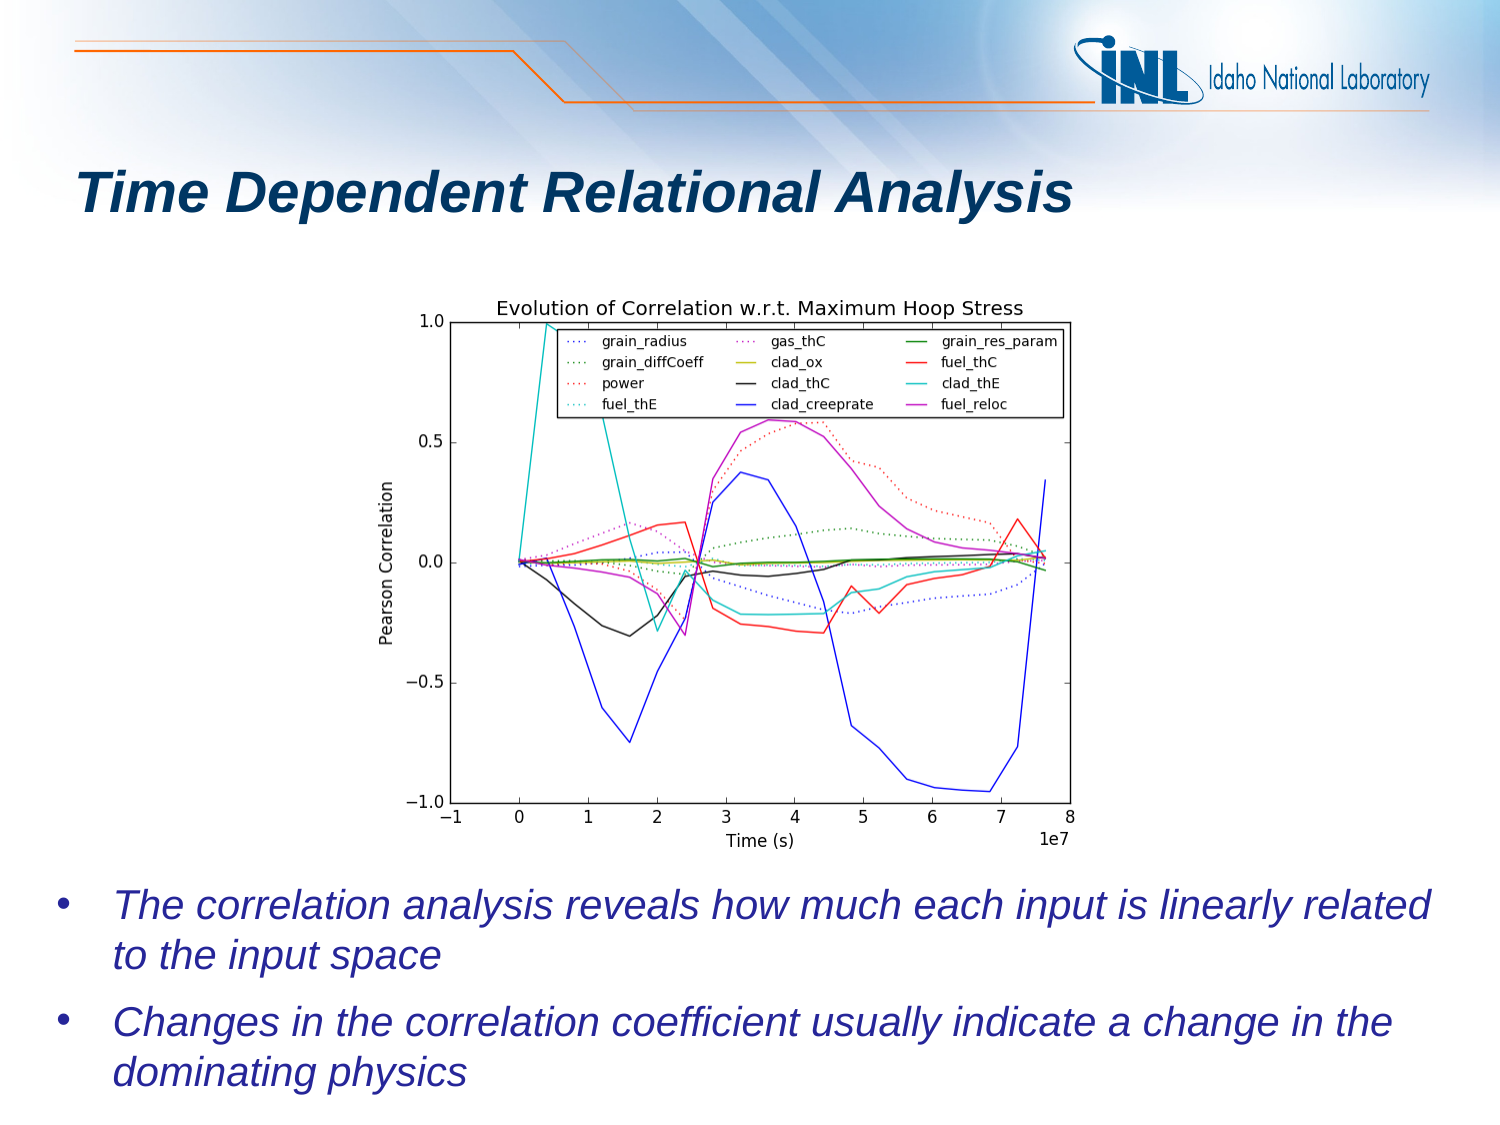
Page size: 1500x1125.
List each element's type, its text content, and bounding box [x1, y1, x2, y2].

title Time Dependent Relational Analysis [74, 164, 1426, 227]
text_box The correlation analysis reveals how much each input is linearly related to the input space Changes in the correlation coefficient usually indicate a change in the dominating physics [41, 870, 1447, 1102]
picture [0, 0, 1500, 1125]
